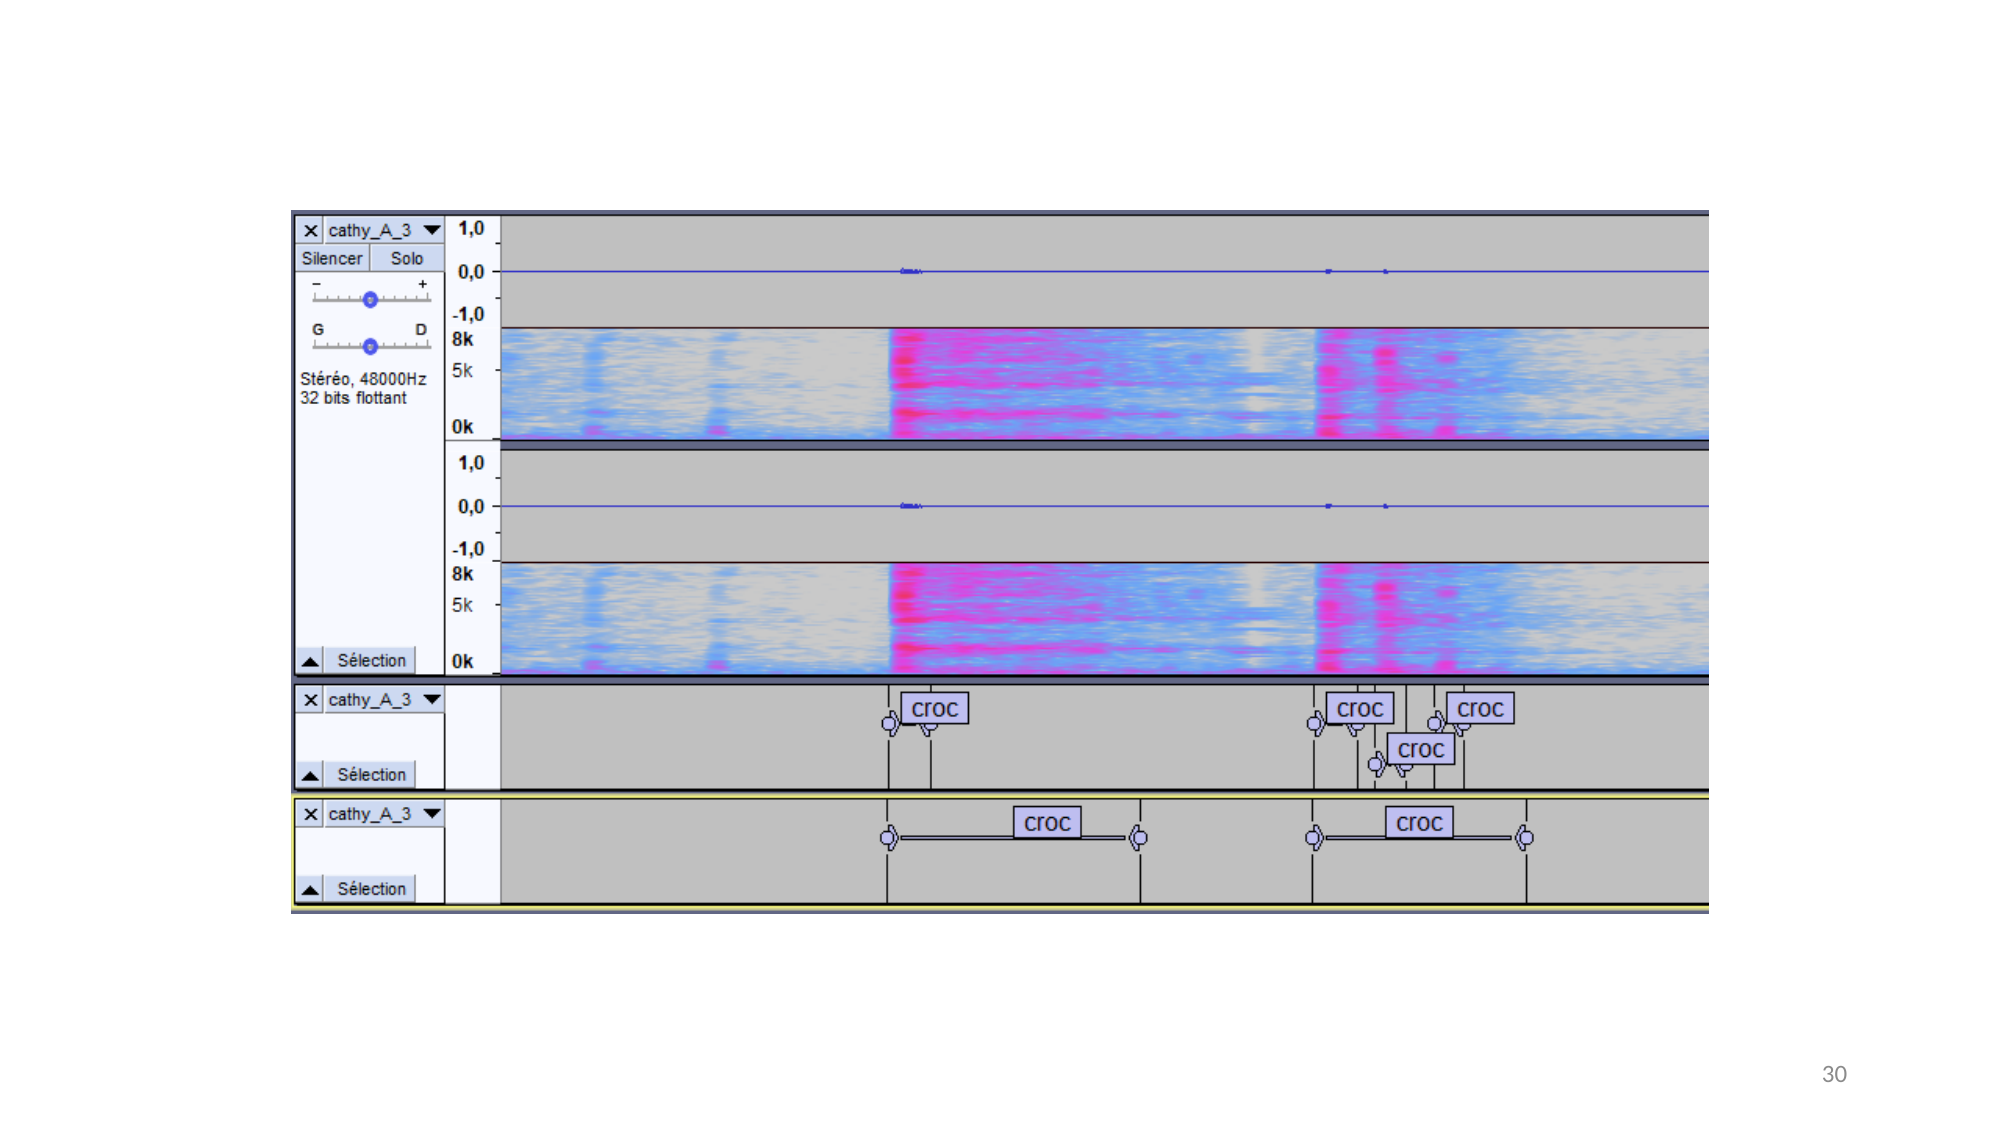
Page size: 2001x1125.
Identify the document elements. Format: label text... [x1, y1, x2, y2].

picture [291, 210, 1709, 914]
slide_number 30 [1412, 1042, 1863, 1103]
